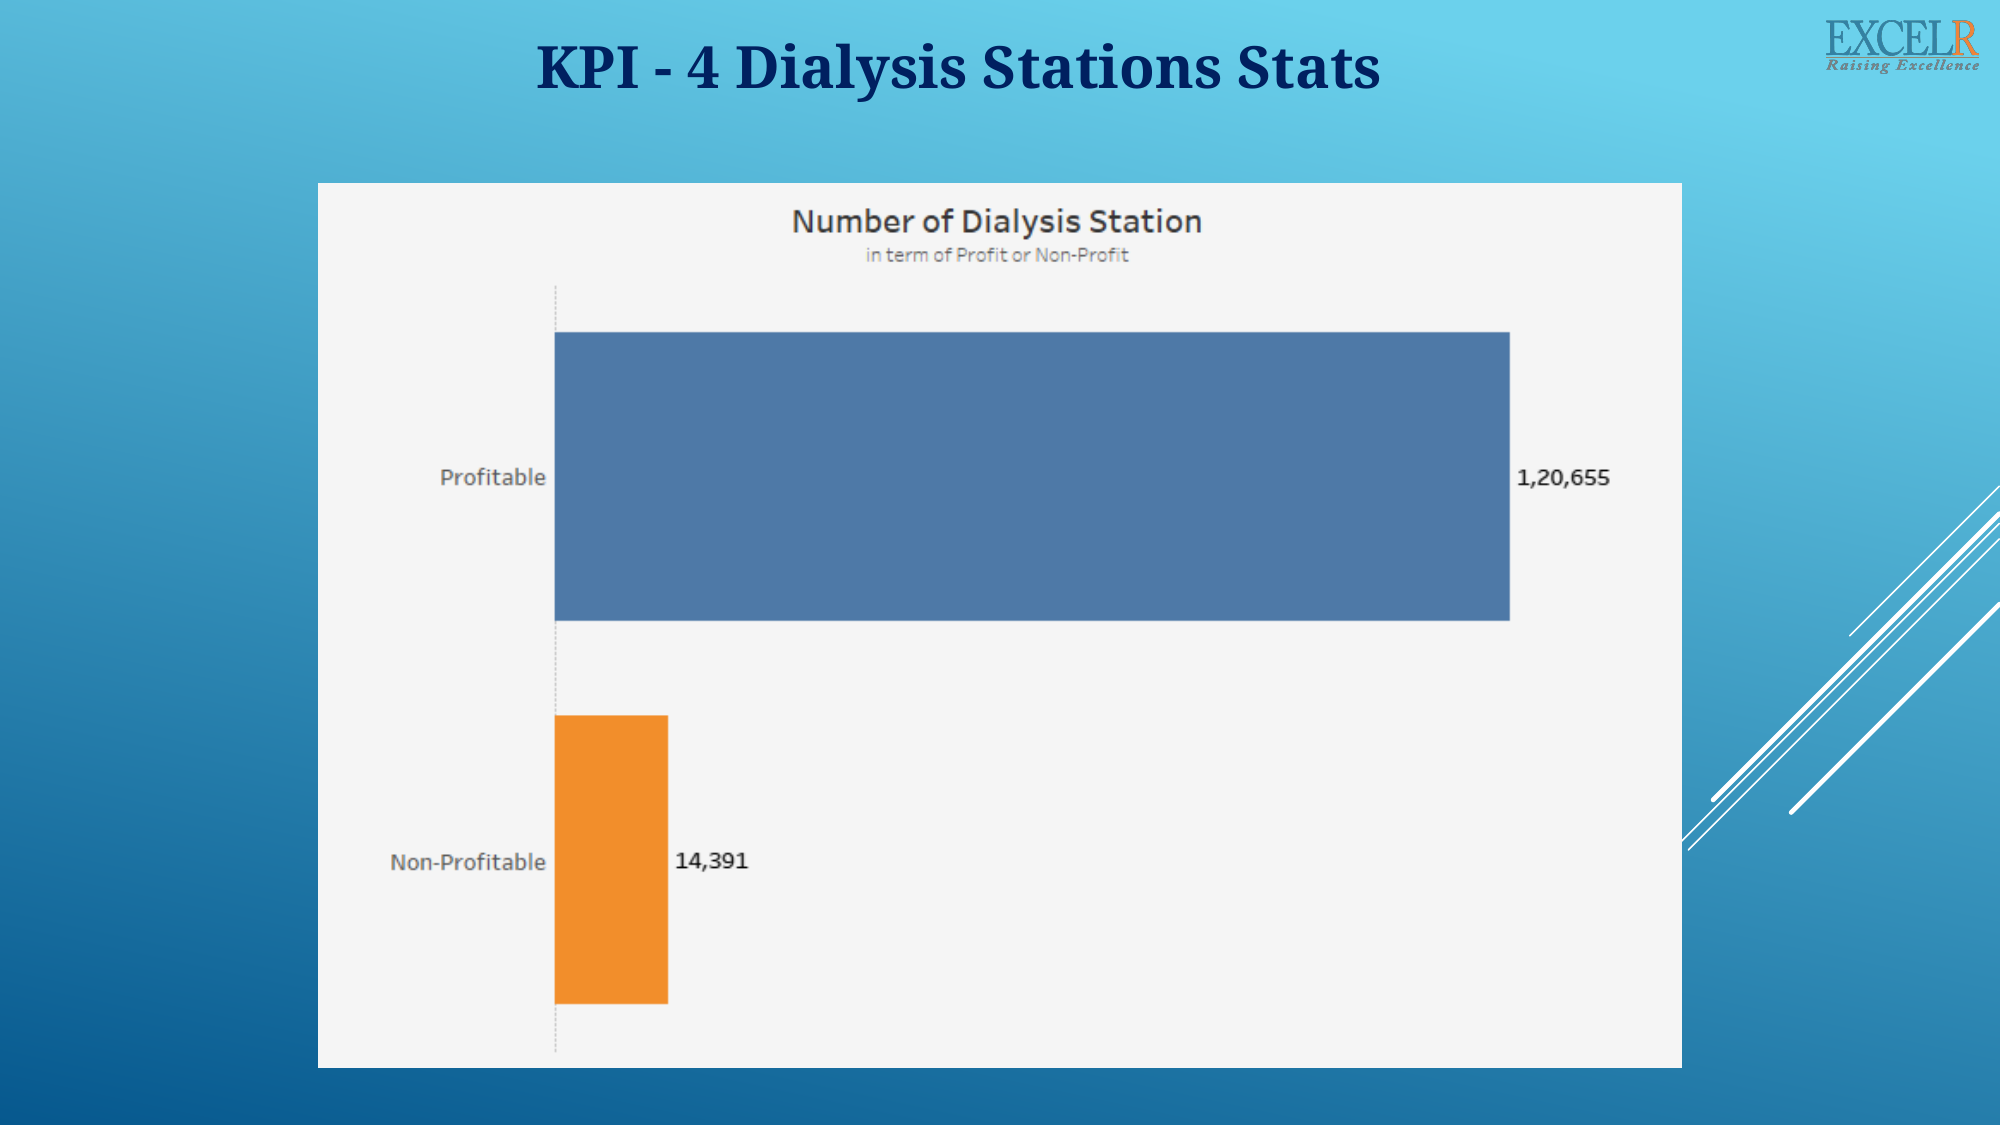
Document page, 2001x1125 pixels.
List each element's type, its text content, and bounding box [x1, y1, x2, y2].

picture [318, 182, 1682, 1068]
text_box KPI - 4 Dialysis Stations Stats [337, 22, 1597, 182]
picture [1826, 20, 1979, 74]
